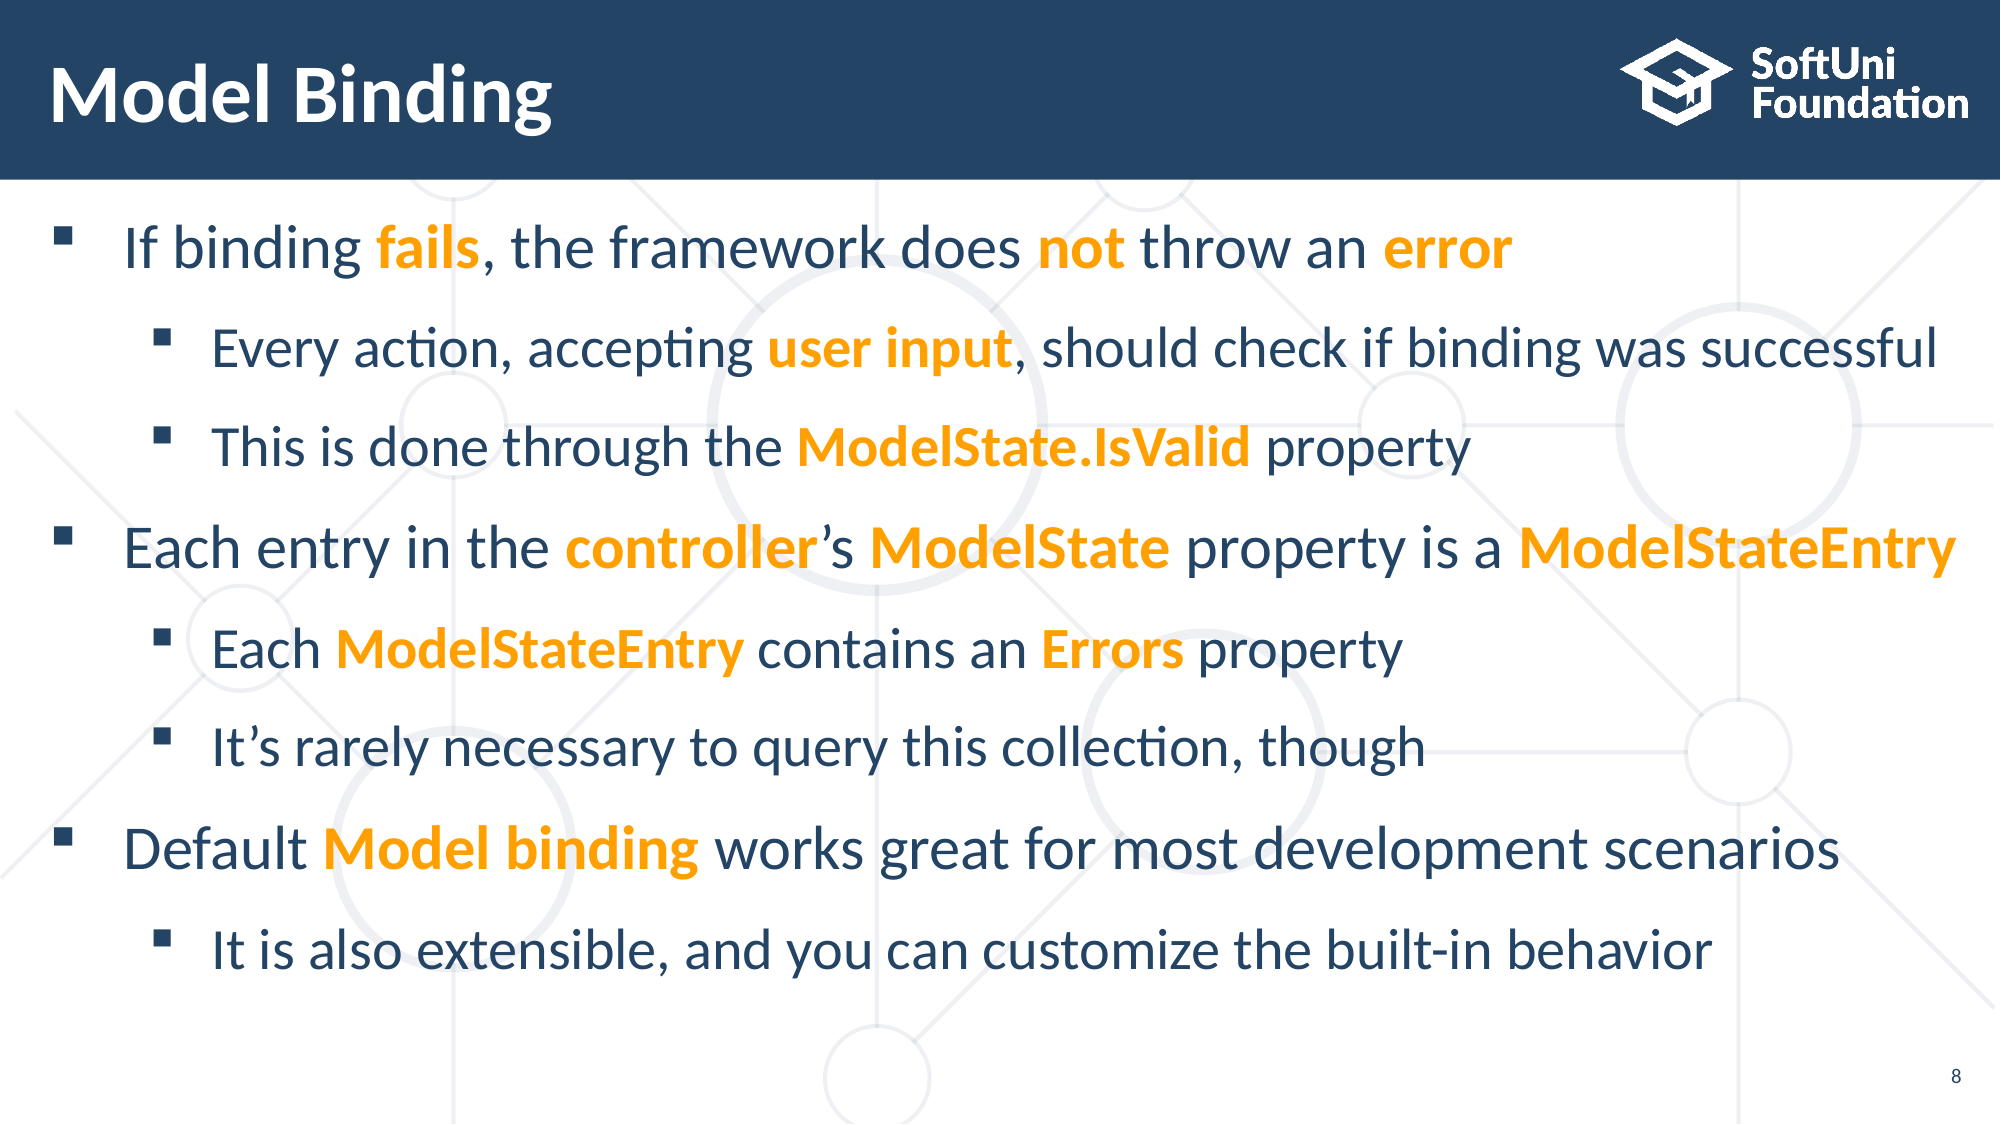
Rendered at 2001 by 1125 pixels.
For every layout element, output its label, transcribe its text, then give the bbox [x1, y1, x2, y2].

title Model Binding [31, 16, 1591, 162]
list If binding fails, the framework does not throw an error Every action, accepting user input, should check if binding was successful This is done through the ModelState.IsValid property Each entry in the controller’s ModelState property is a ModelStateEntry Each ModelStateEntry contains an Errors property It’s rarely necessary to query this collection, though Default Model binding works great for most development scenarios It is also extensible, and you can customize the built-in behavior [31, 196, 1984, 1037]
slide_number 8 [1897, 1049, 1968, 1101]
picture [1619, 38, 1968, 126]
